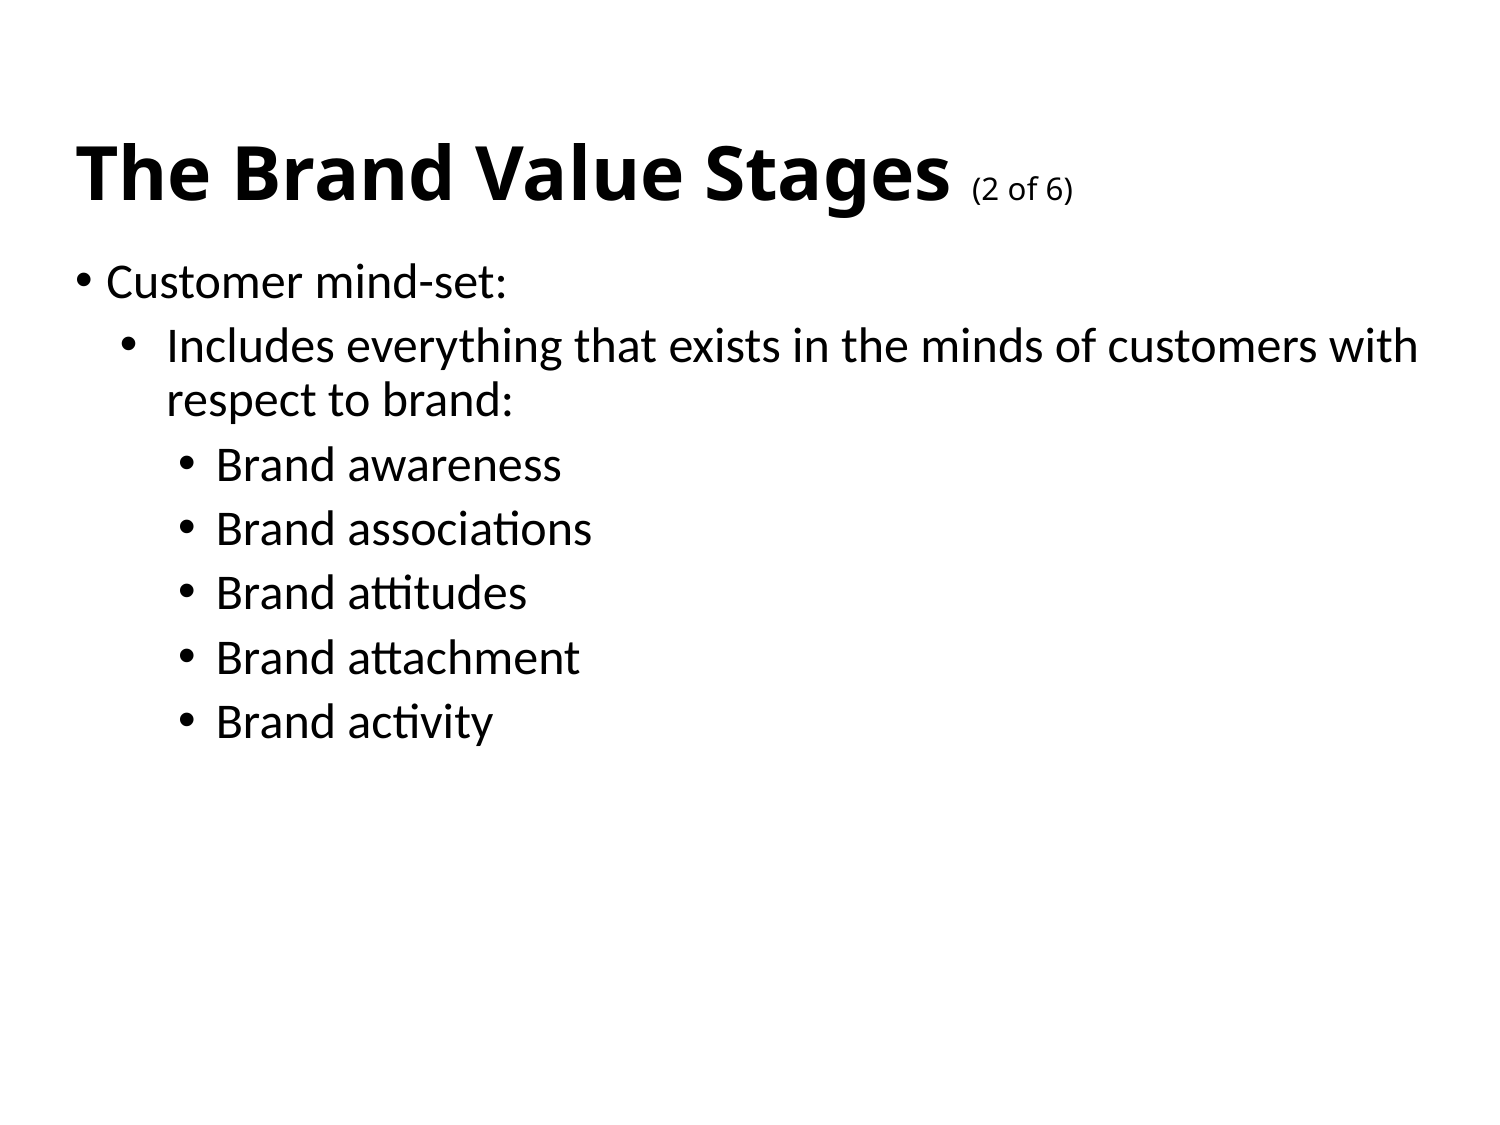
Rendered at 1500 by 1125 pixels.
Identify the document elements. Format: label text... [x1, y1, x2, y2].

title The Brand Value Stages (2 of 6) [75, 35, 1425, 216]
list Customer mind-set: Includes everything that exists in the minds of customers with respect to brand: Brand awareness Brand associations Brand attitudes Brand attachment Brand activity [75, 255, 1425, 983]
